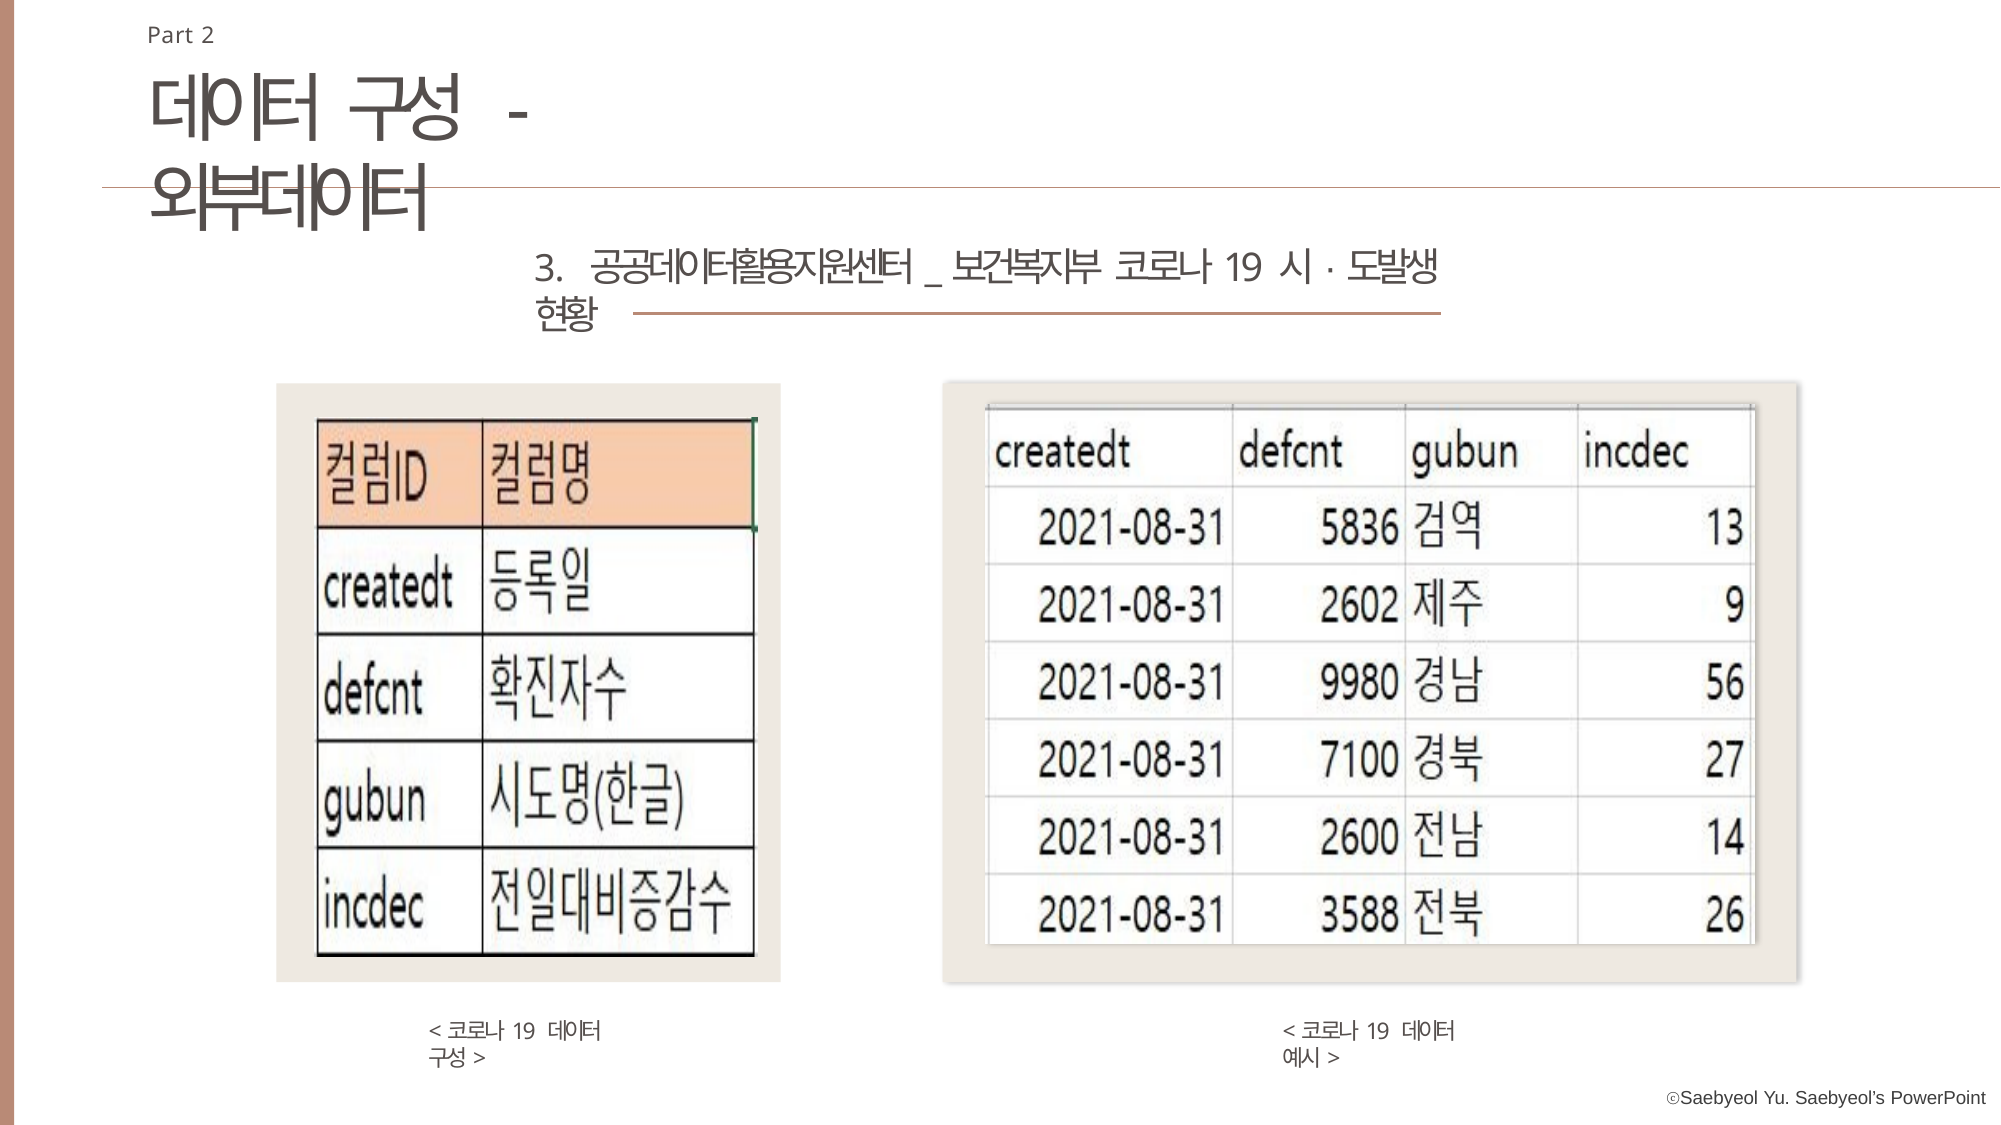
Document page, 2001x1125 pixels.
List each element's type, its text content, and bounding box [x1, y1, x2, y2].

text_box <코로나19 데이터 예시> [1280, 1014, 1494, 1072]
footer ⓒSaebyeol Yu. Saebyeol’s PowerPoint [1663, 1086, 1995, 1125]
text_box [0, 0, 15, 1125]
text_box 3. 공공데이터활용지원센터_보건복지부 코로나19 시·도발생 현황 [532, 240, 1490, 338]
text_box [935, 373, 1810, 992]
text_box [979, 394, 1768, 954]
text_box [276, 383, 781, 983]
text_box Part 2 [145, 18, 217, 48]
text_box <코로나19 데이터 구성> [426, 1014, 639, 1072]
text_box 데이터 구성 - 외부데이터 [145, 58, 849, 241]
